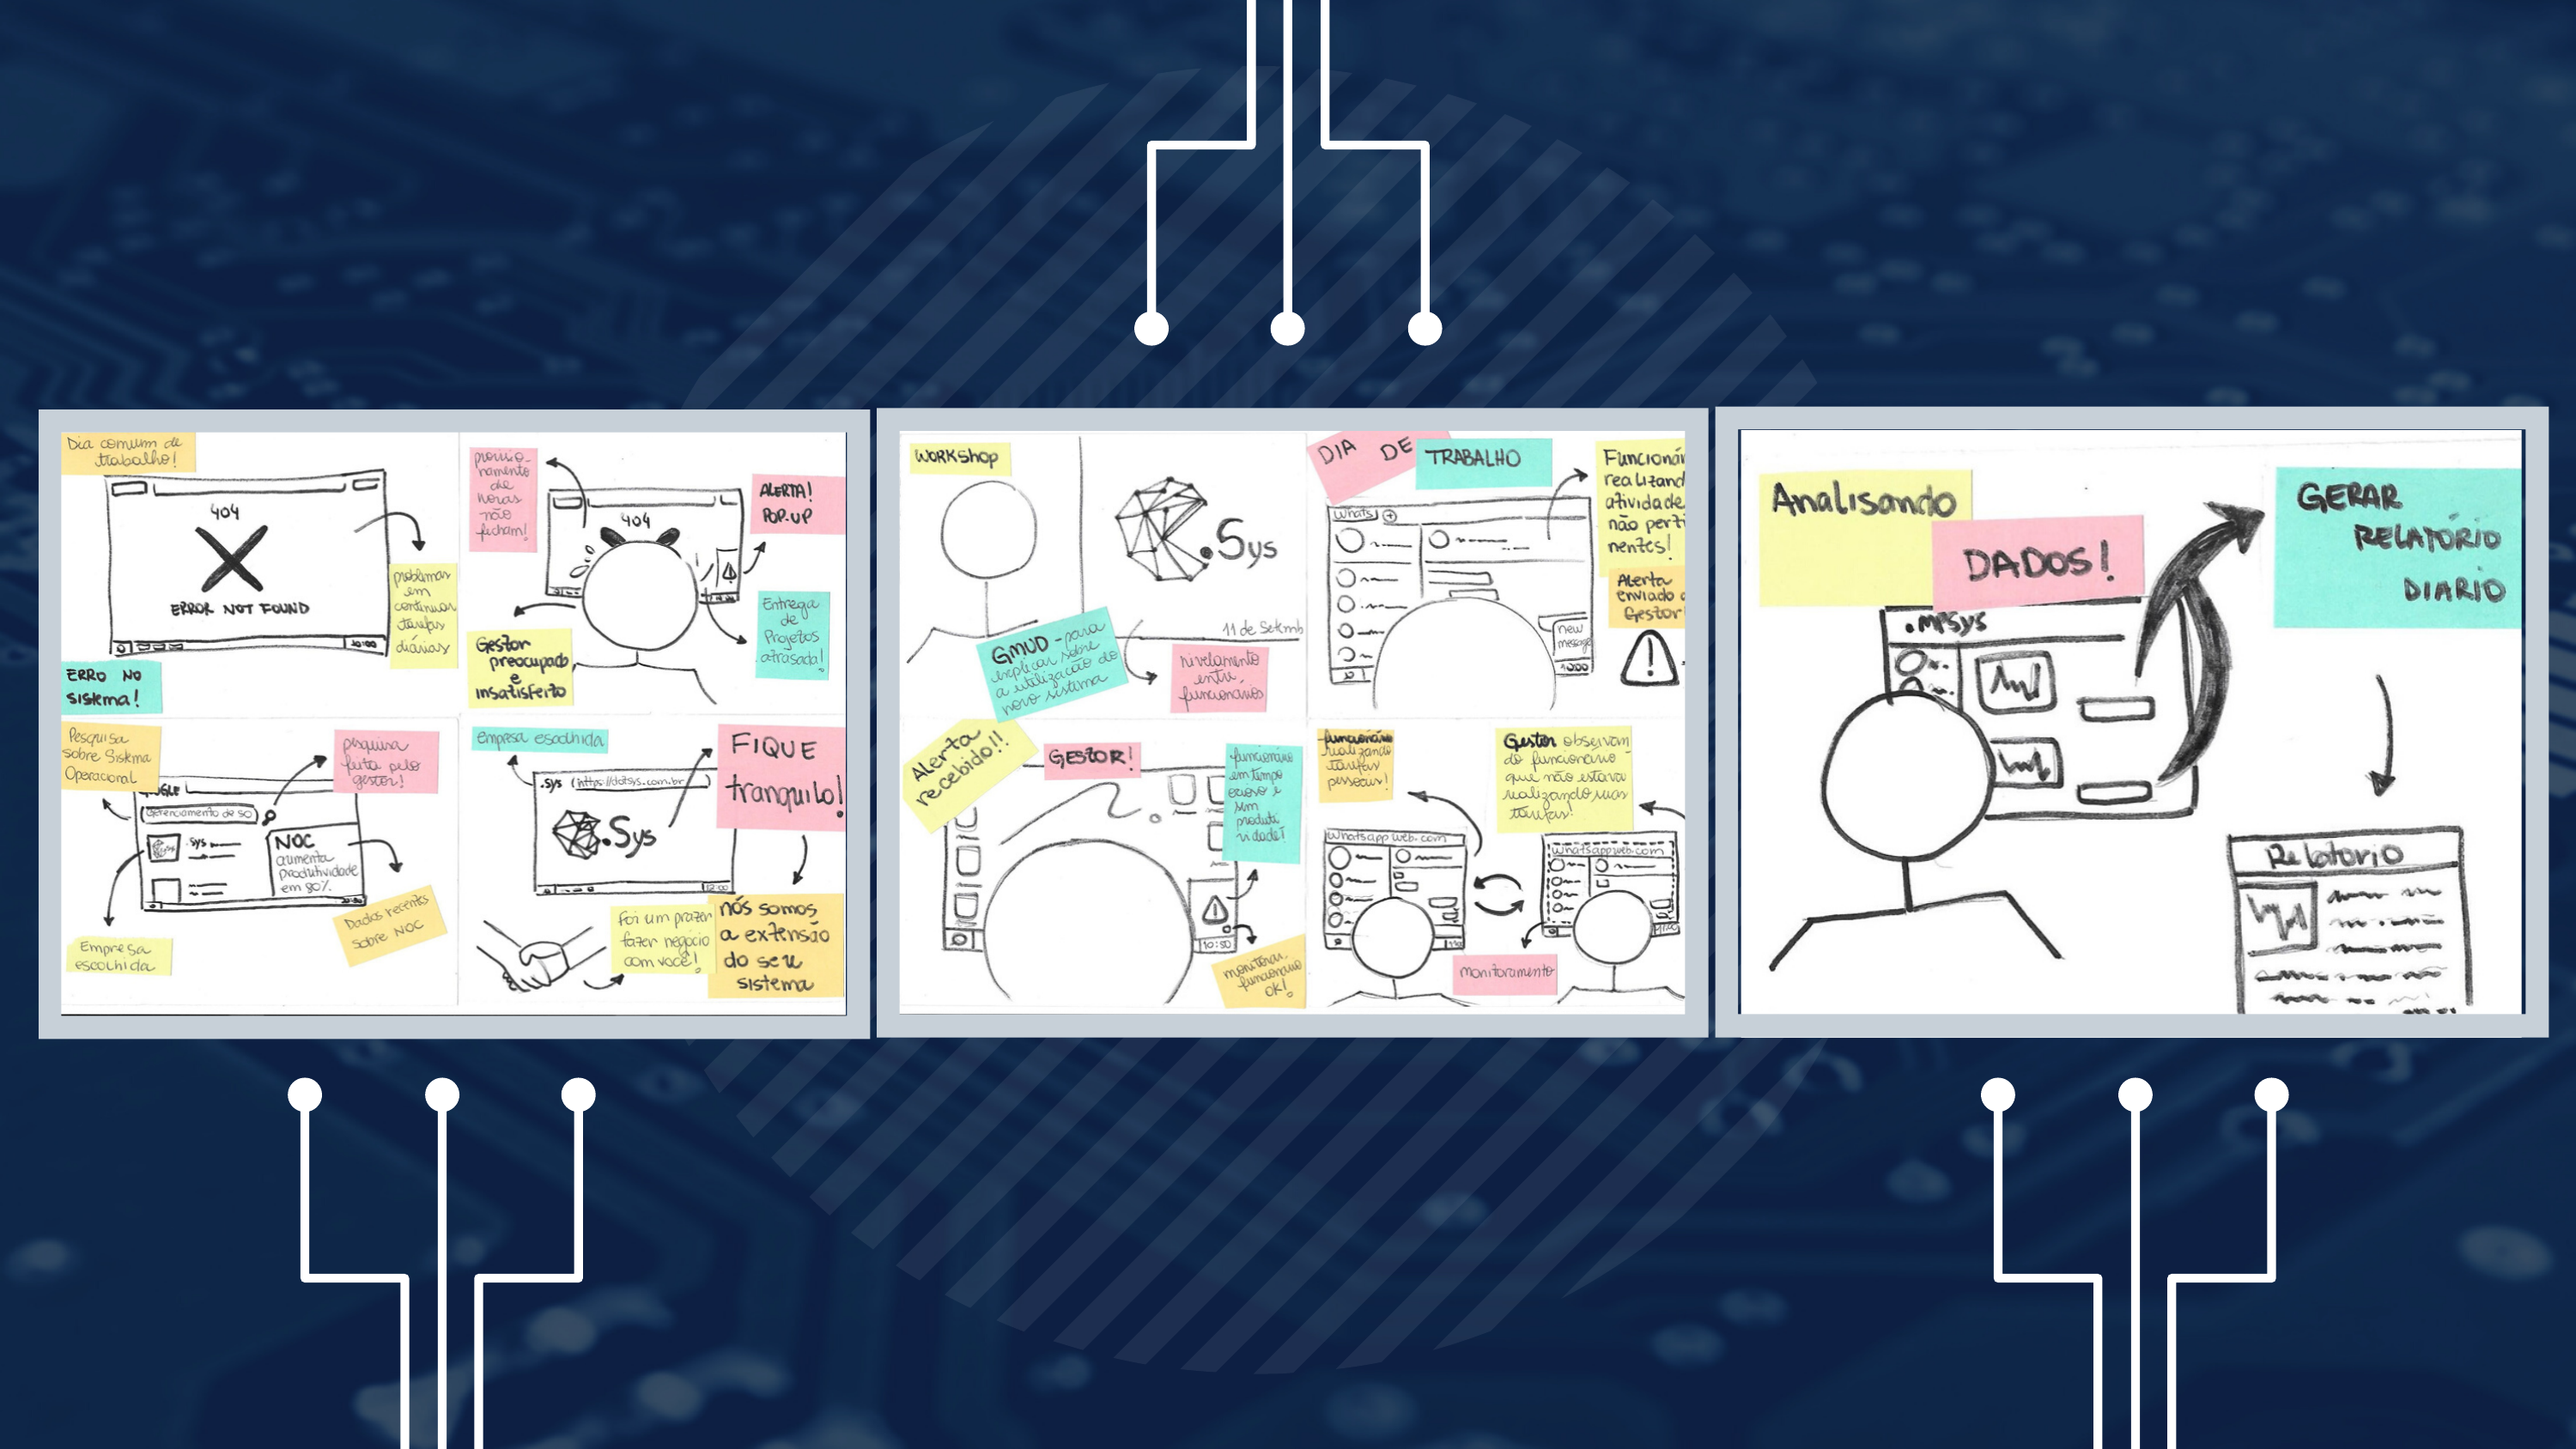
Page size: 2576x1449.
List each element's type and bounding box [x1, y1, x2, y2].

text_box [602, 65, 1911, 409]
picture [0, 0, 2576, 1449]
text_box [1978, 1076, 2292, 1449]
text_box [1131, 0, 1444, 347]
text_box [602, 1042, 1911, 1374]
text_box [285, 1076, 598, 1449]
text_box [876, 408, 1709, 1038]
text_box [38, 409, 871, 1040]
text_box [1715, 406, 2549, 1038]
